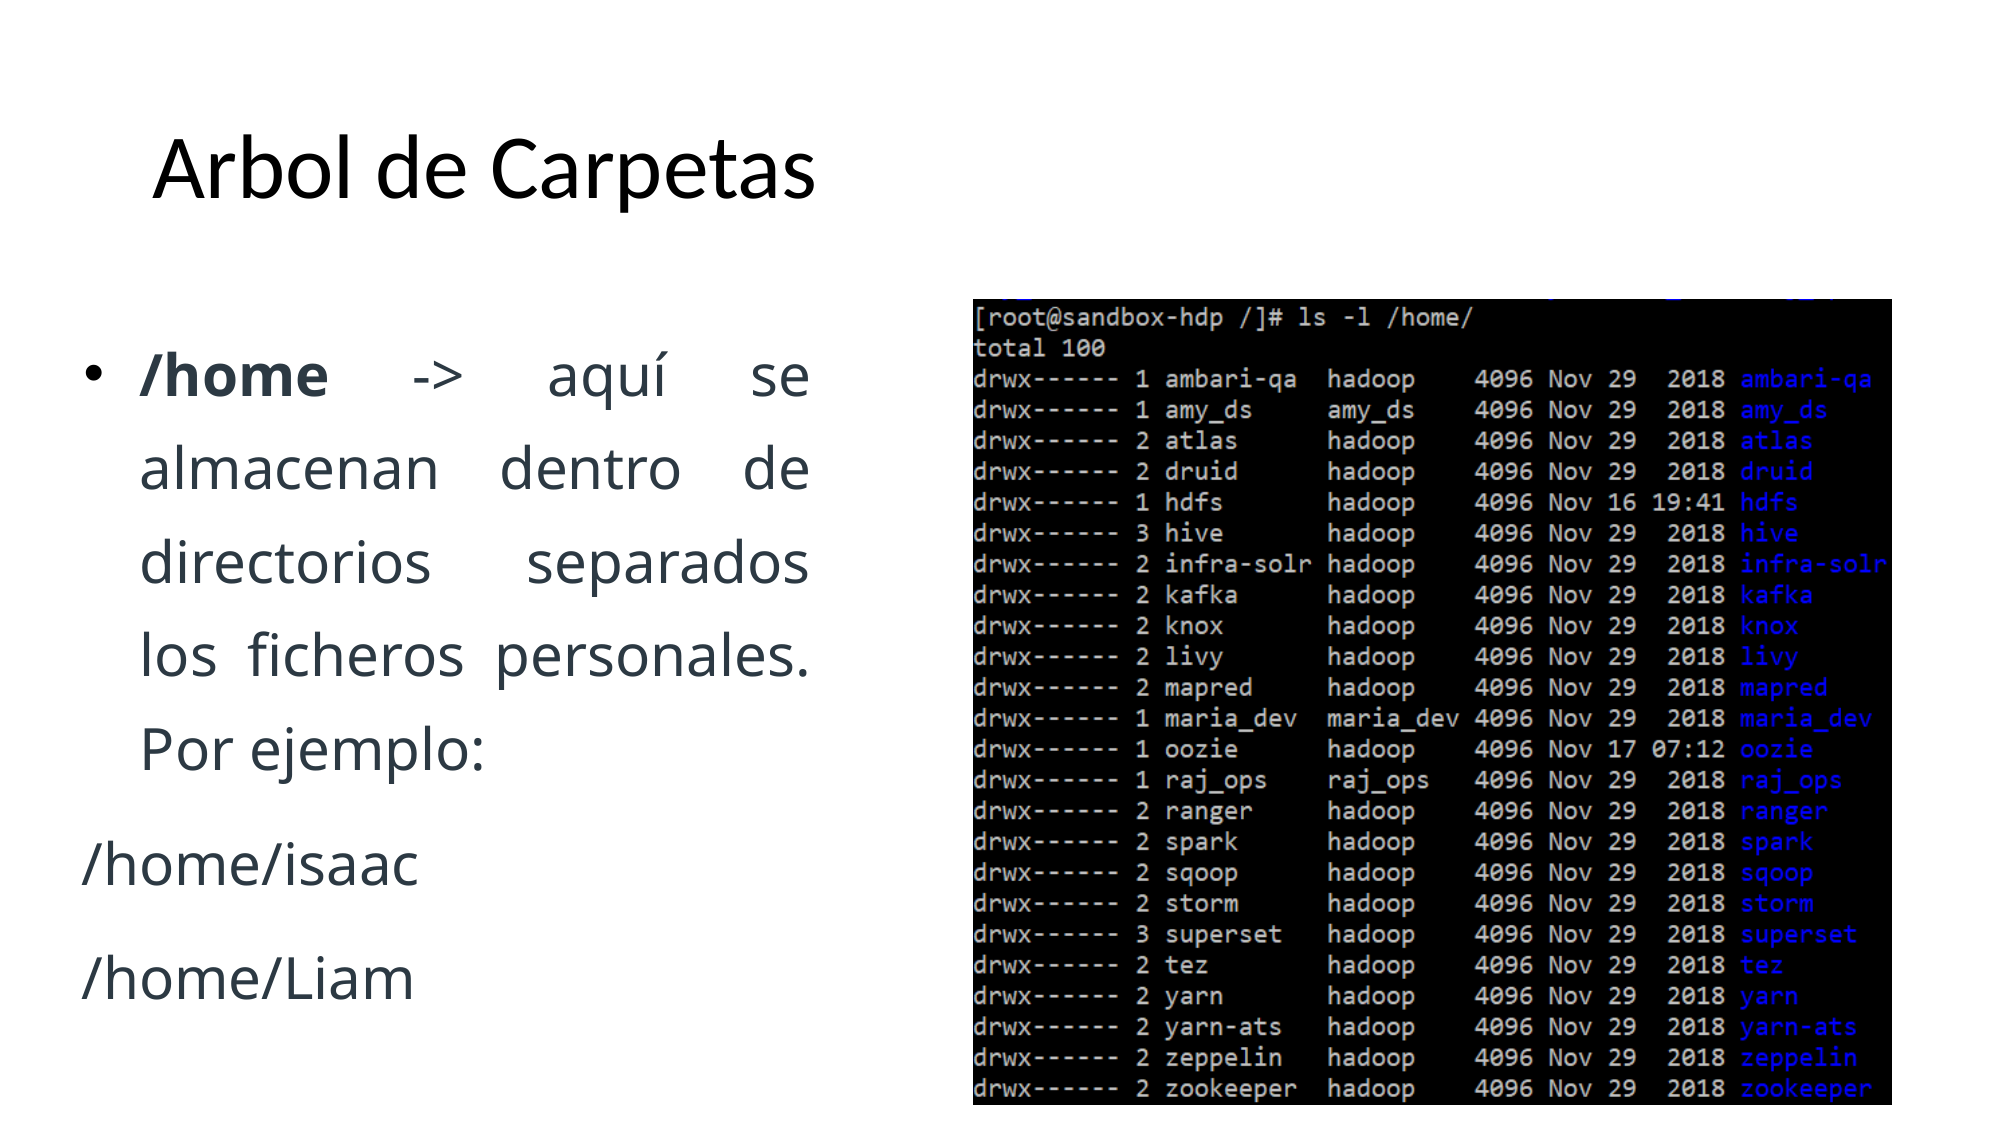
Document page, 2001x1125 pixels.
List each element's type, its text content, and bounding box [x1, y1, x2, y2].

picture [973, 299, 1892, 1105]
title Arbol de Carpetas [137, 59, 1863, 278]
list /home -> aquí se almacenan dentro de directorios separados los ficheros personales. Por ejemplo: /home/isaac /home/Liam [66, 306, 826, 1021]
